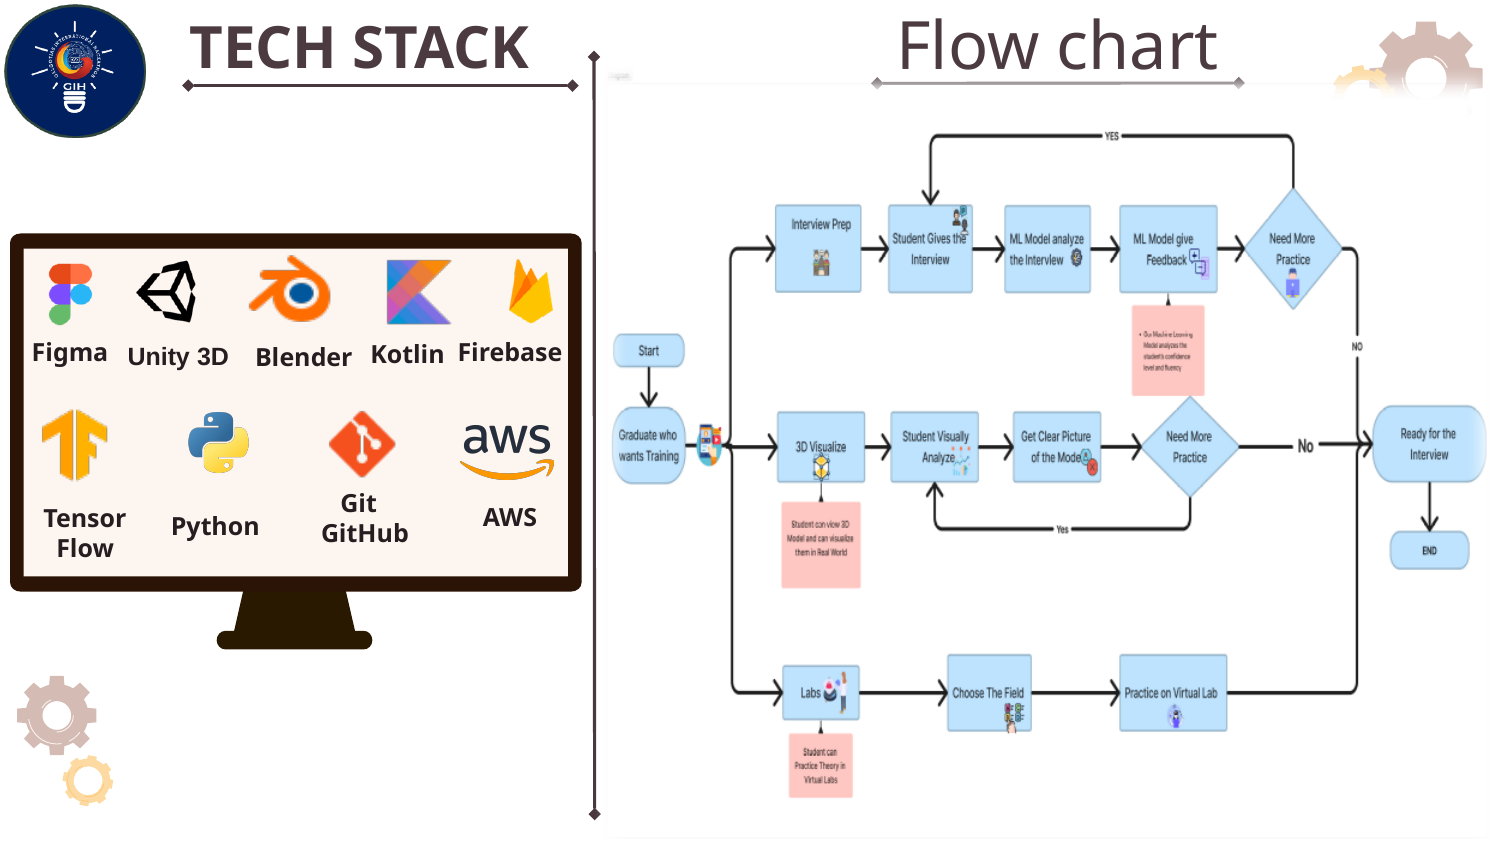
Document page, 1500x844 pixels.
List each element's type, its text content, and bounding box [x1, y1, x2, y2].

picture [460, 424, 554, 480]
picture [4, 4, 146, 138]
picture [32, 259, 105, 330]
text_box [9, 233, 582, 650]
picture [32, 403, 118, 490]
picture [320, 403, 404, 486]
picture [132, 256, 199, 327]
picture [377, 250, 462, 336]
picture [497, 256, 563, 327]
picture [188, 412, 249, 473]
picture [594, 65, 1500, 844]
title TECH STACK [174, 4, 581, 96]
picture [245, 244, 334, 333]
subtitle Flow chart [864, 0, 1277, 63]
